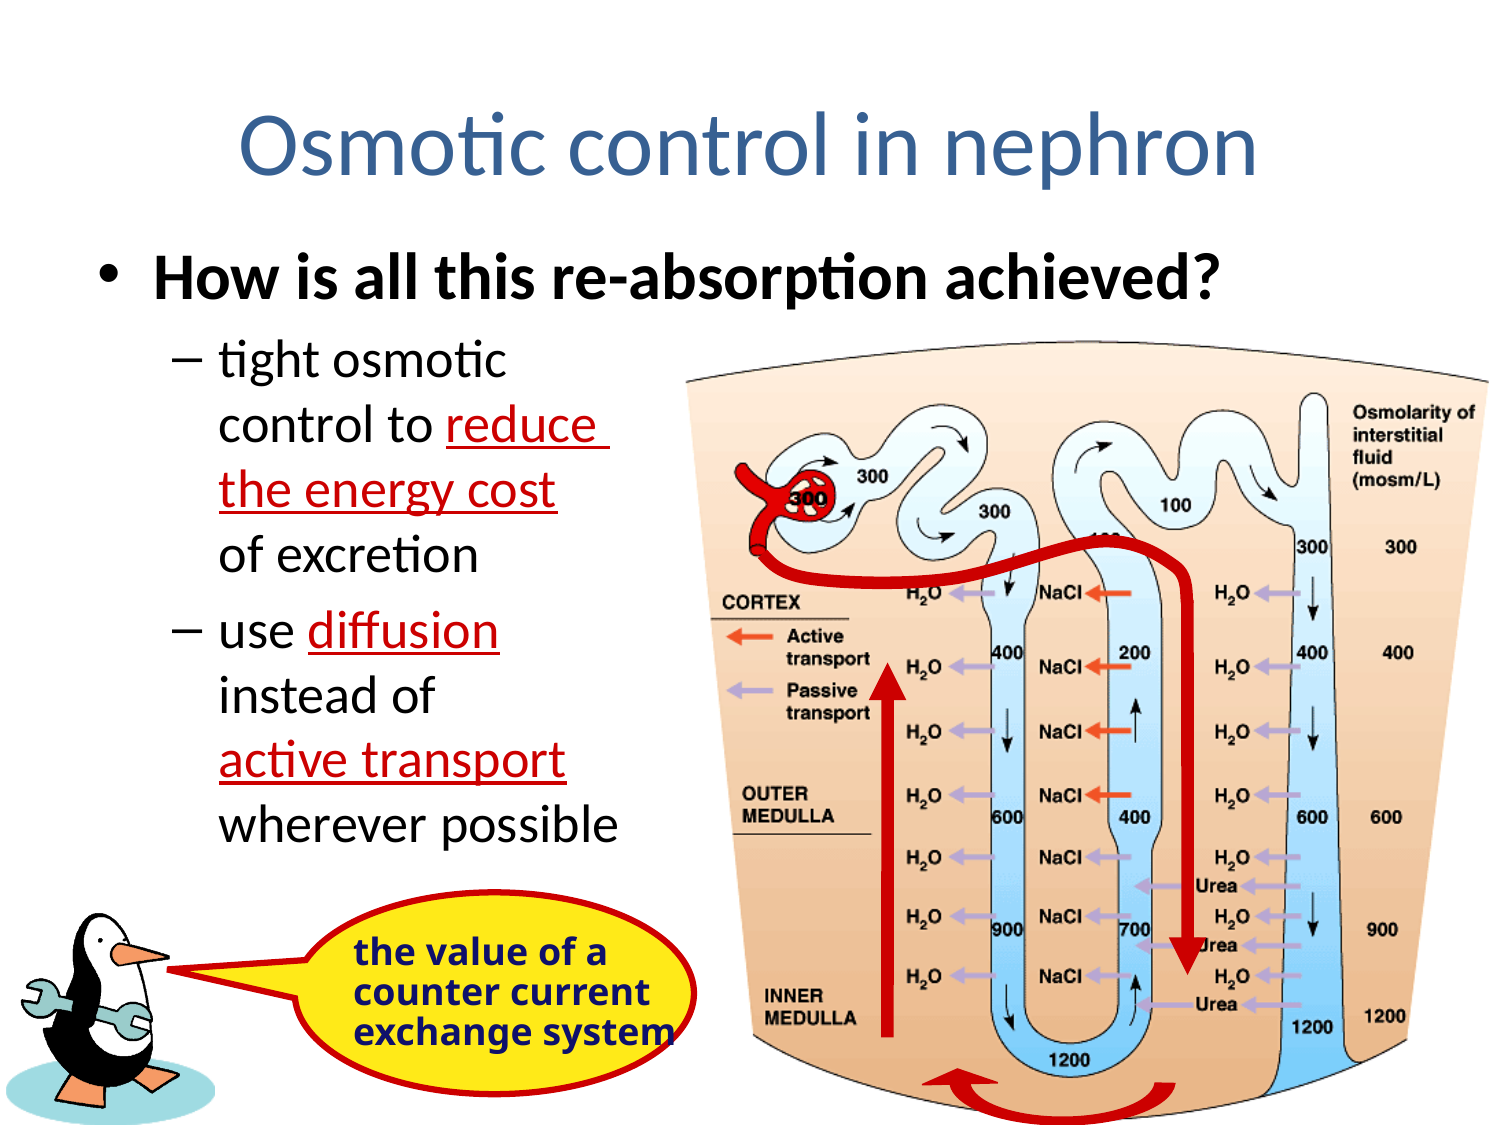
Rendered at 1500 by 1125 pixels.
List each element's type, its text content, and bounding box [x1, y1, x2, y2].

picture [4, 912, 215, 1125]
title Osmotic control in nephron [75, 45, 1425, 233]
picture [673, 329, 1500, 1125]
text_box the value of a counter current exchange system [219, 892, 667, 1095]
list How is all this re-absorption achieved? tight osmotic control to reduce the energy cost of excretion use diffusion instead of active transport wherever possible [82, 224, 1404, 874]
